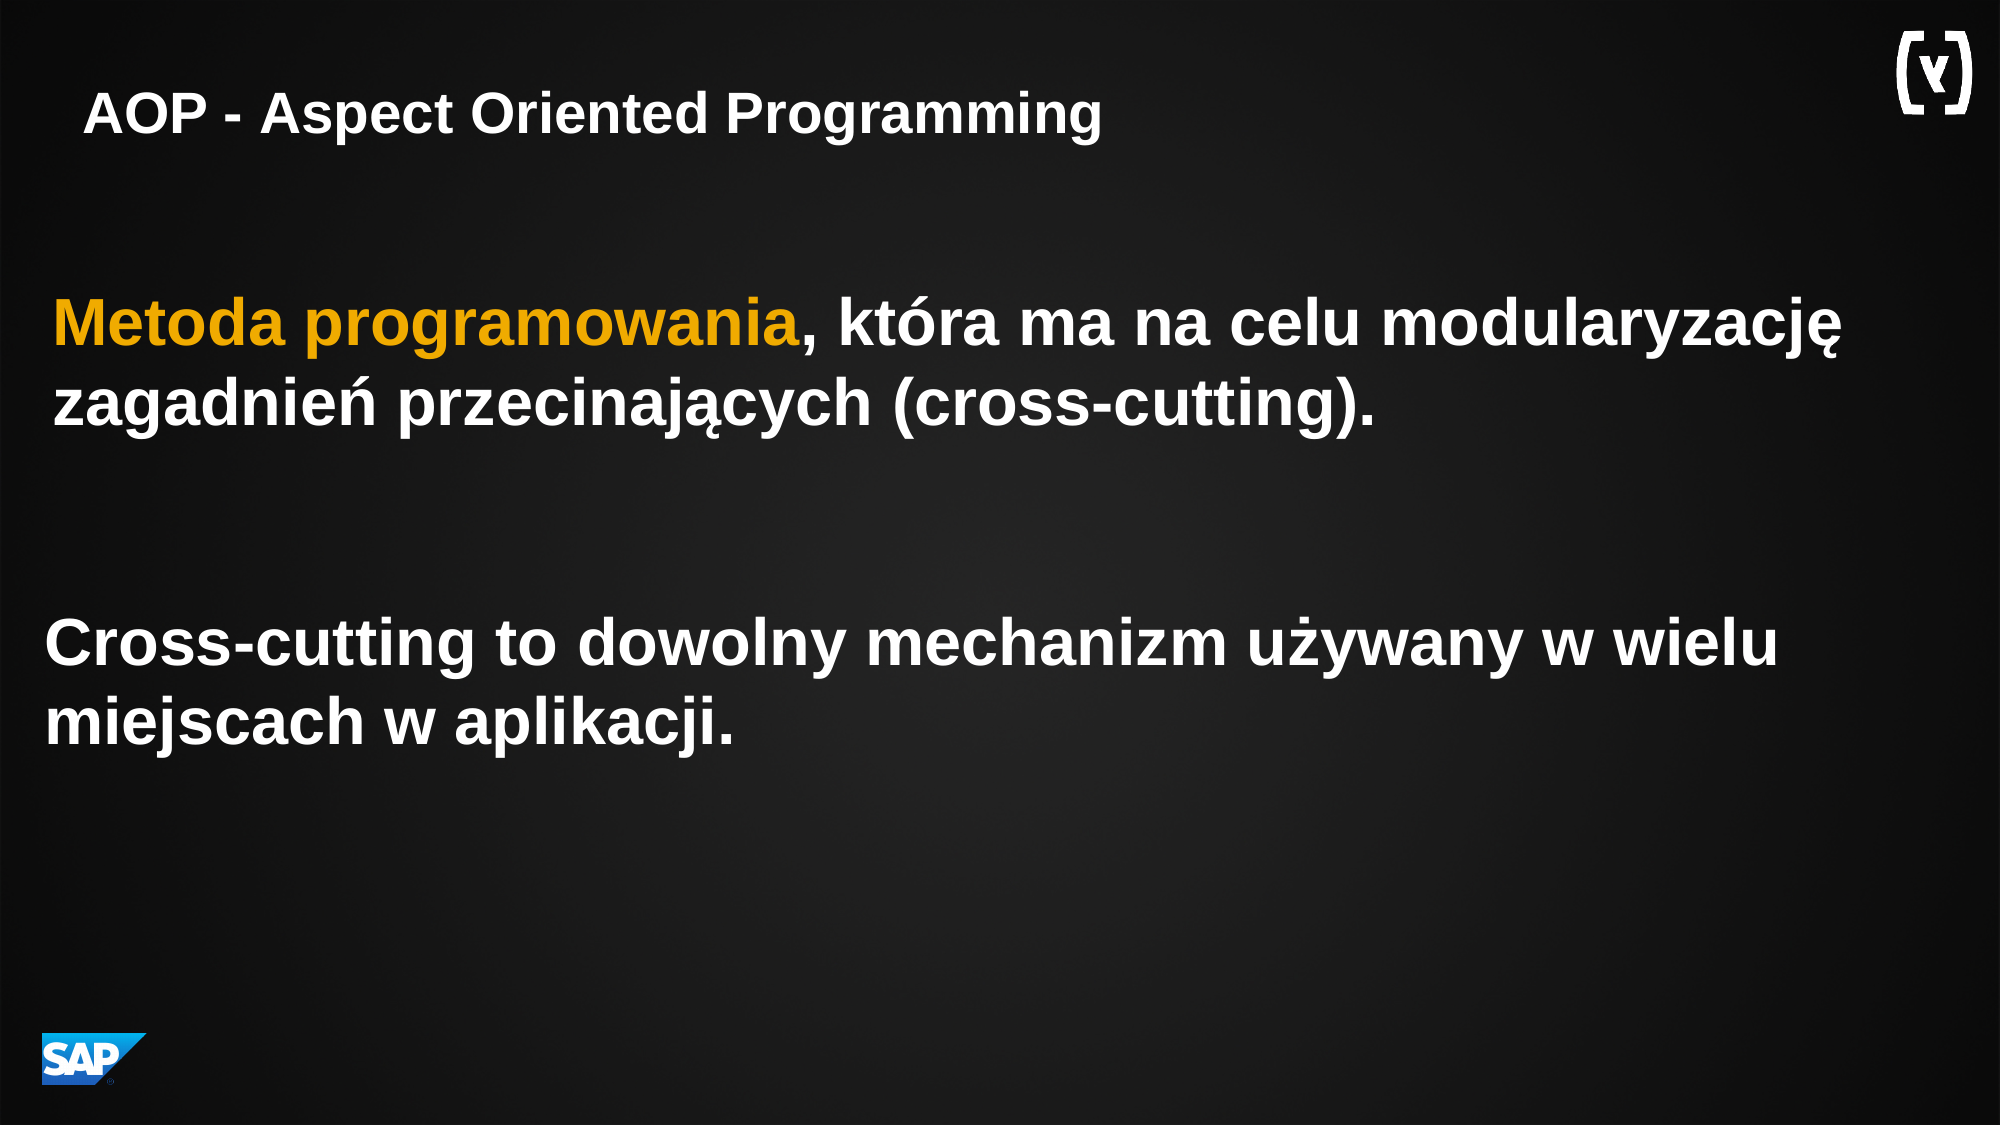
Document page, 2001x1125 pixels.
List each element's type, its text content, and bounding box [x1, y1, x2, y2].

title AOP - Aspect Oriented Programming [82, 82, 1918, 144]
picture [0, 0, 2000, 1125]
text_box Cross-cutting to dowolny mechanizm używany w wielu miejscach w aplikacji. [29, 591, 1911, 766]
list Metoda programowania, która ma na celu modularyzację zagadnień przecinających (cross-cutting). [52, 278, 2000, 680]
